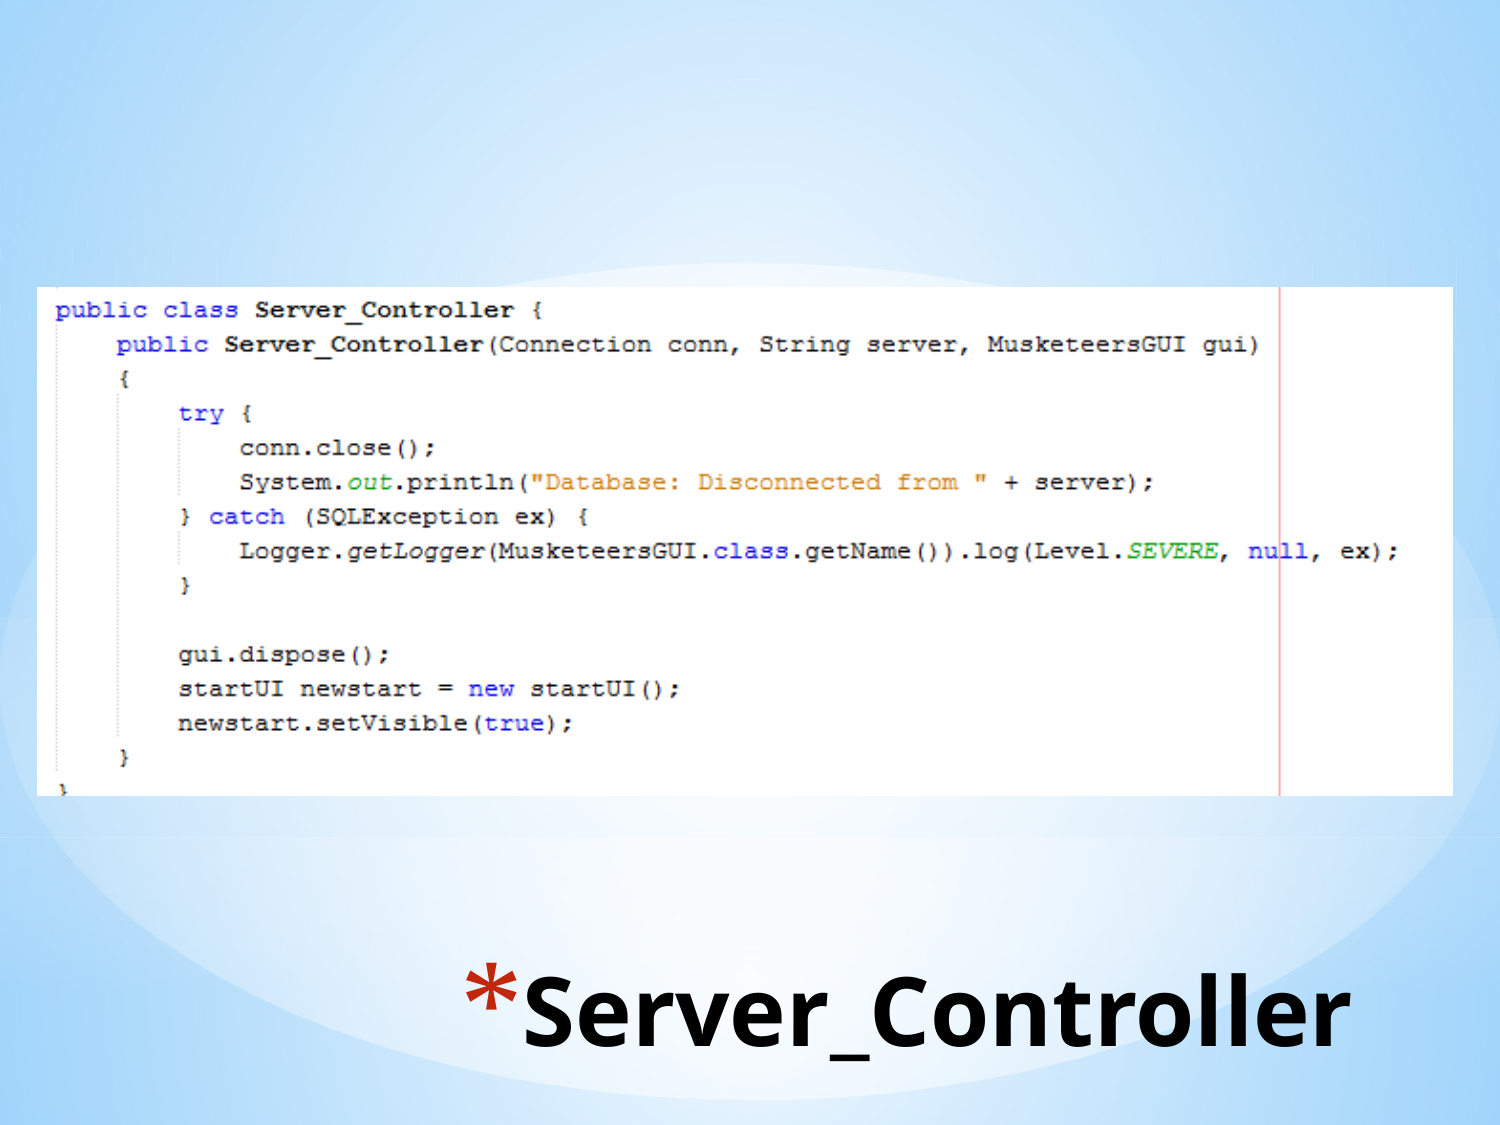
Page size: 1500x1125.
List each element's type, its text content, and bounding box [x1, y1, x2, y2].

title Server_Controller [300, 943, 1369, 1125]
picture [37, 287, 1453, 796]
